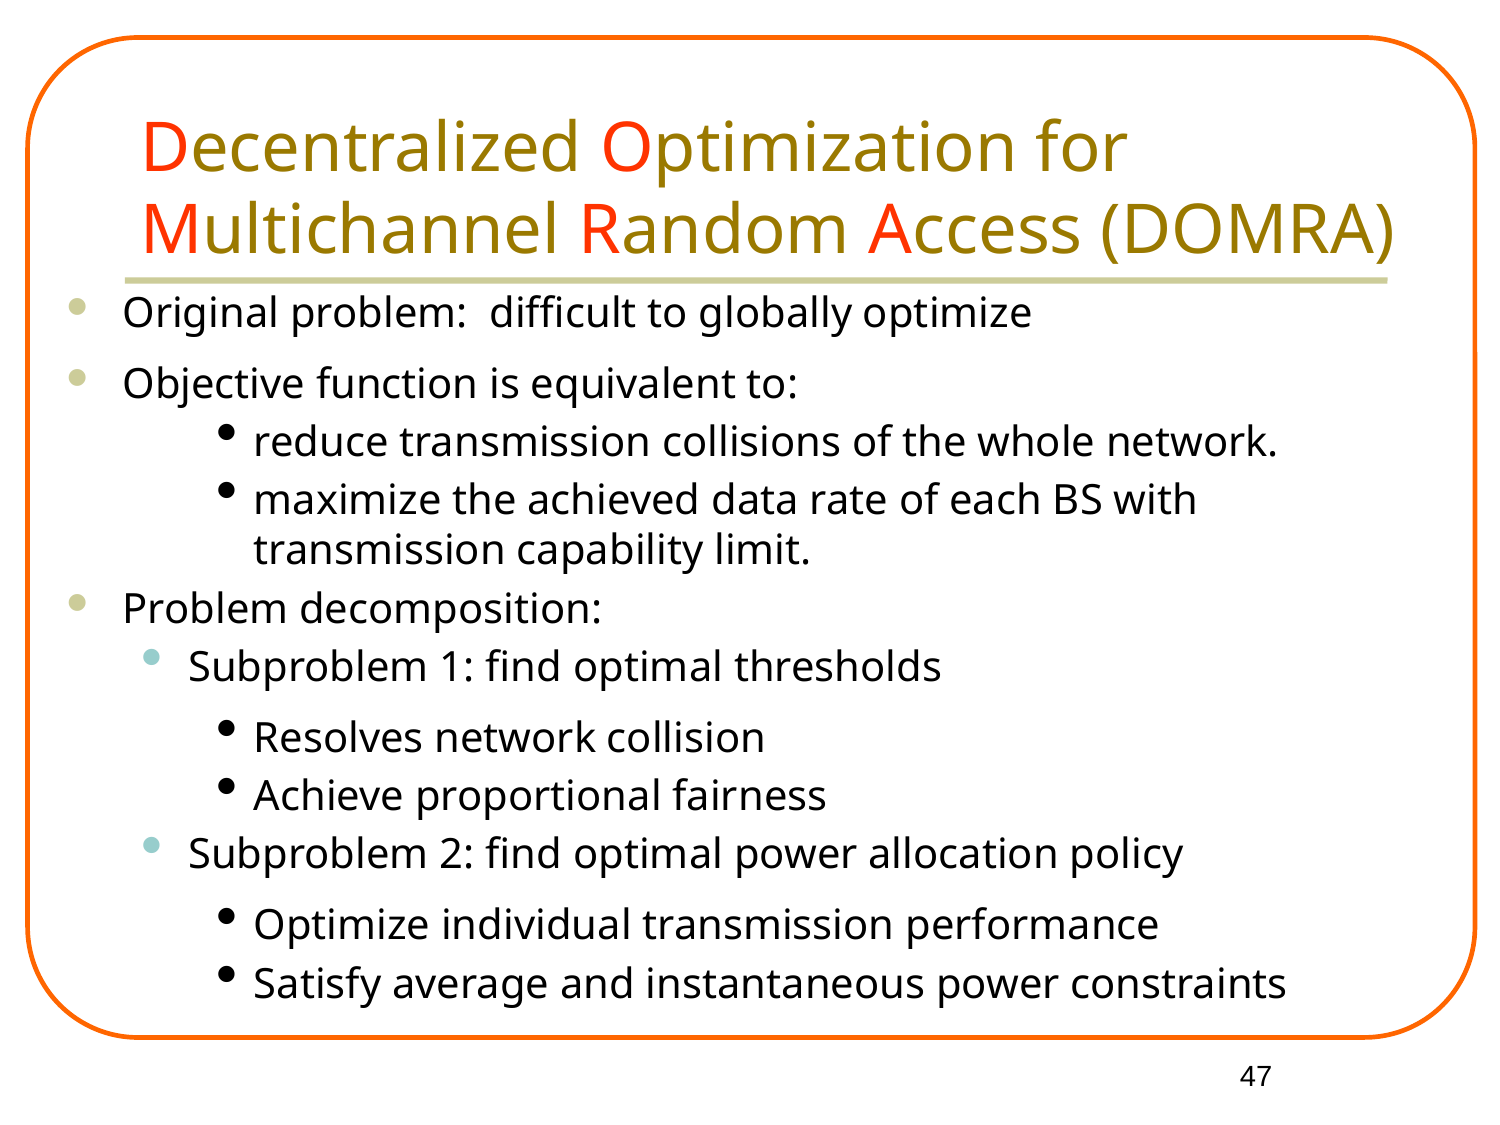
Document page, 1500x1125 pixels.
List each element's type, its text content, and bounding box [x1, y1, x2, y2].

slide_number 47 [1124, 1049, 1388, 1125]
text_box Original problem: difficult to globally optimize Objective function is equivalent to: reduce transmission collisions of the whole network. maximize the achieved data rate of each BS with transmission capability limit. Problem decomposition: Subproblem 1: find optimal thresholds Resolves network collision Achieve proportional fairness Subproblem 2: find optimal power allocation policy Optimize individual transmission performance Satisfy average and instantaneous power constraints [51, 278, 1439, 1037]
title Decentralized Optimization for Multichannel Random Access (DOMRA) [125, 87, 1500, 275]
